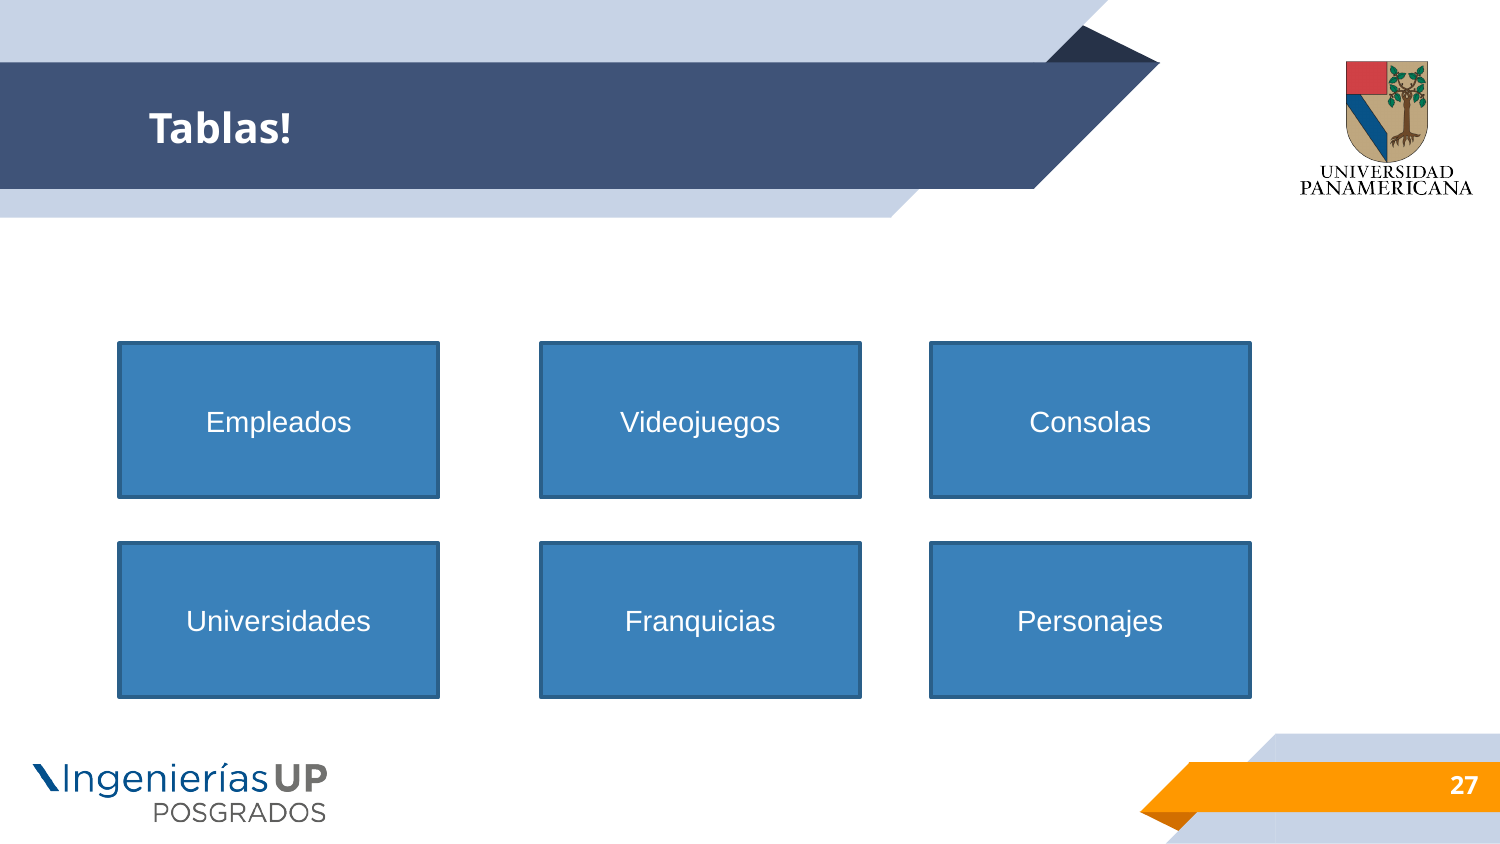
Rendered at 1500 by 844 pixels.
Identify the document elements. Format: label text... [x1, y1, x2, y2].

picture [15, 737, 344, 844]
text_box Empleados [117, 341, 440, 499]
title Tablas! [133, 64, 1035, 190]
text_box Videojuegos [539, 341, 862, 499]
picture [1286, 44, 1490, 210]
slide_number 27 [1249, 760, 1494, 813]
text_box Franquicias [539, 541, 862, 699]
text_box Consolas [929, 341, 1252, 499]
text_box Universidades [117, 541, 440, 699]
text_box Personajes [929, 541, 1252, 699]
